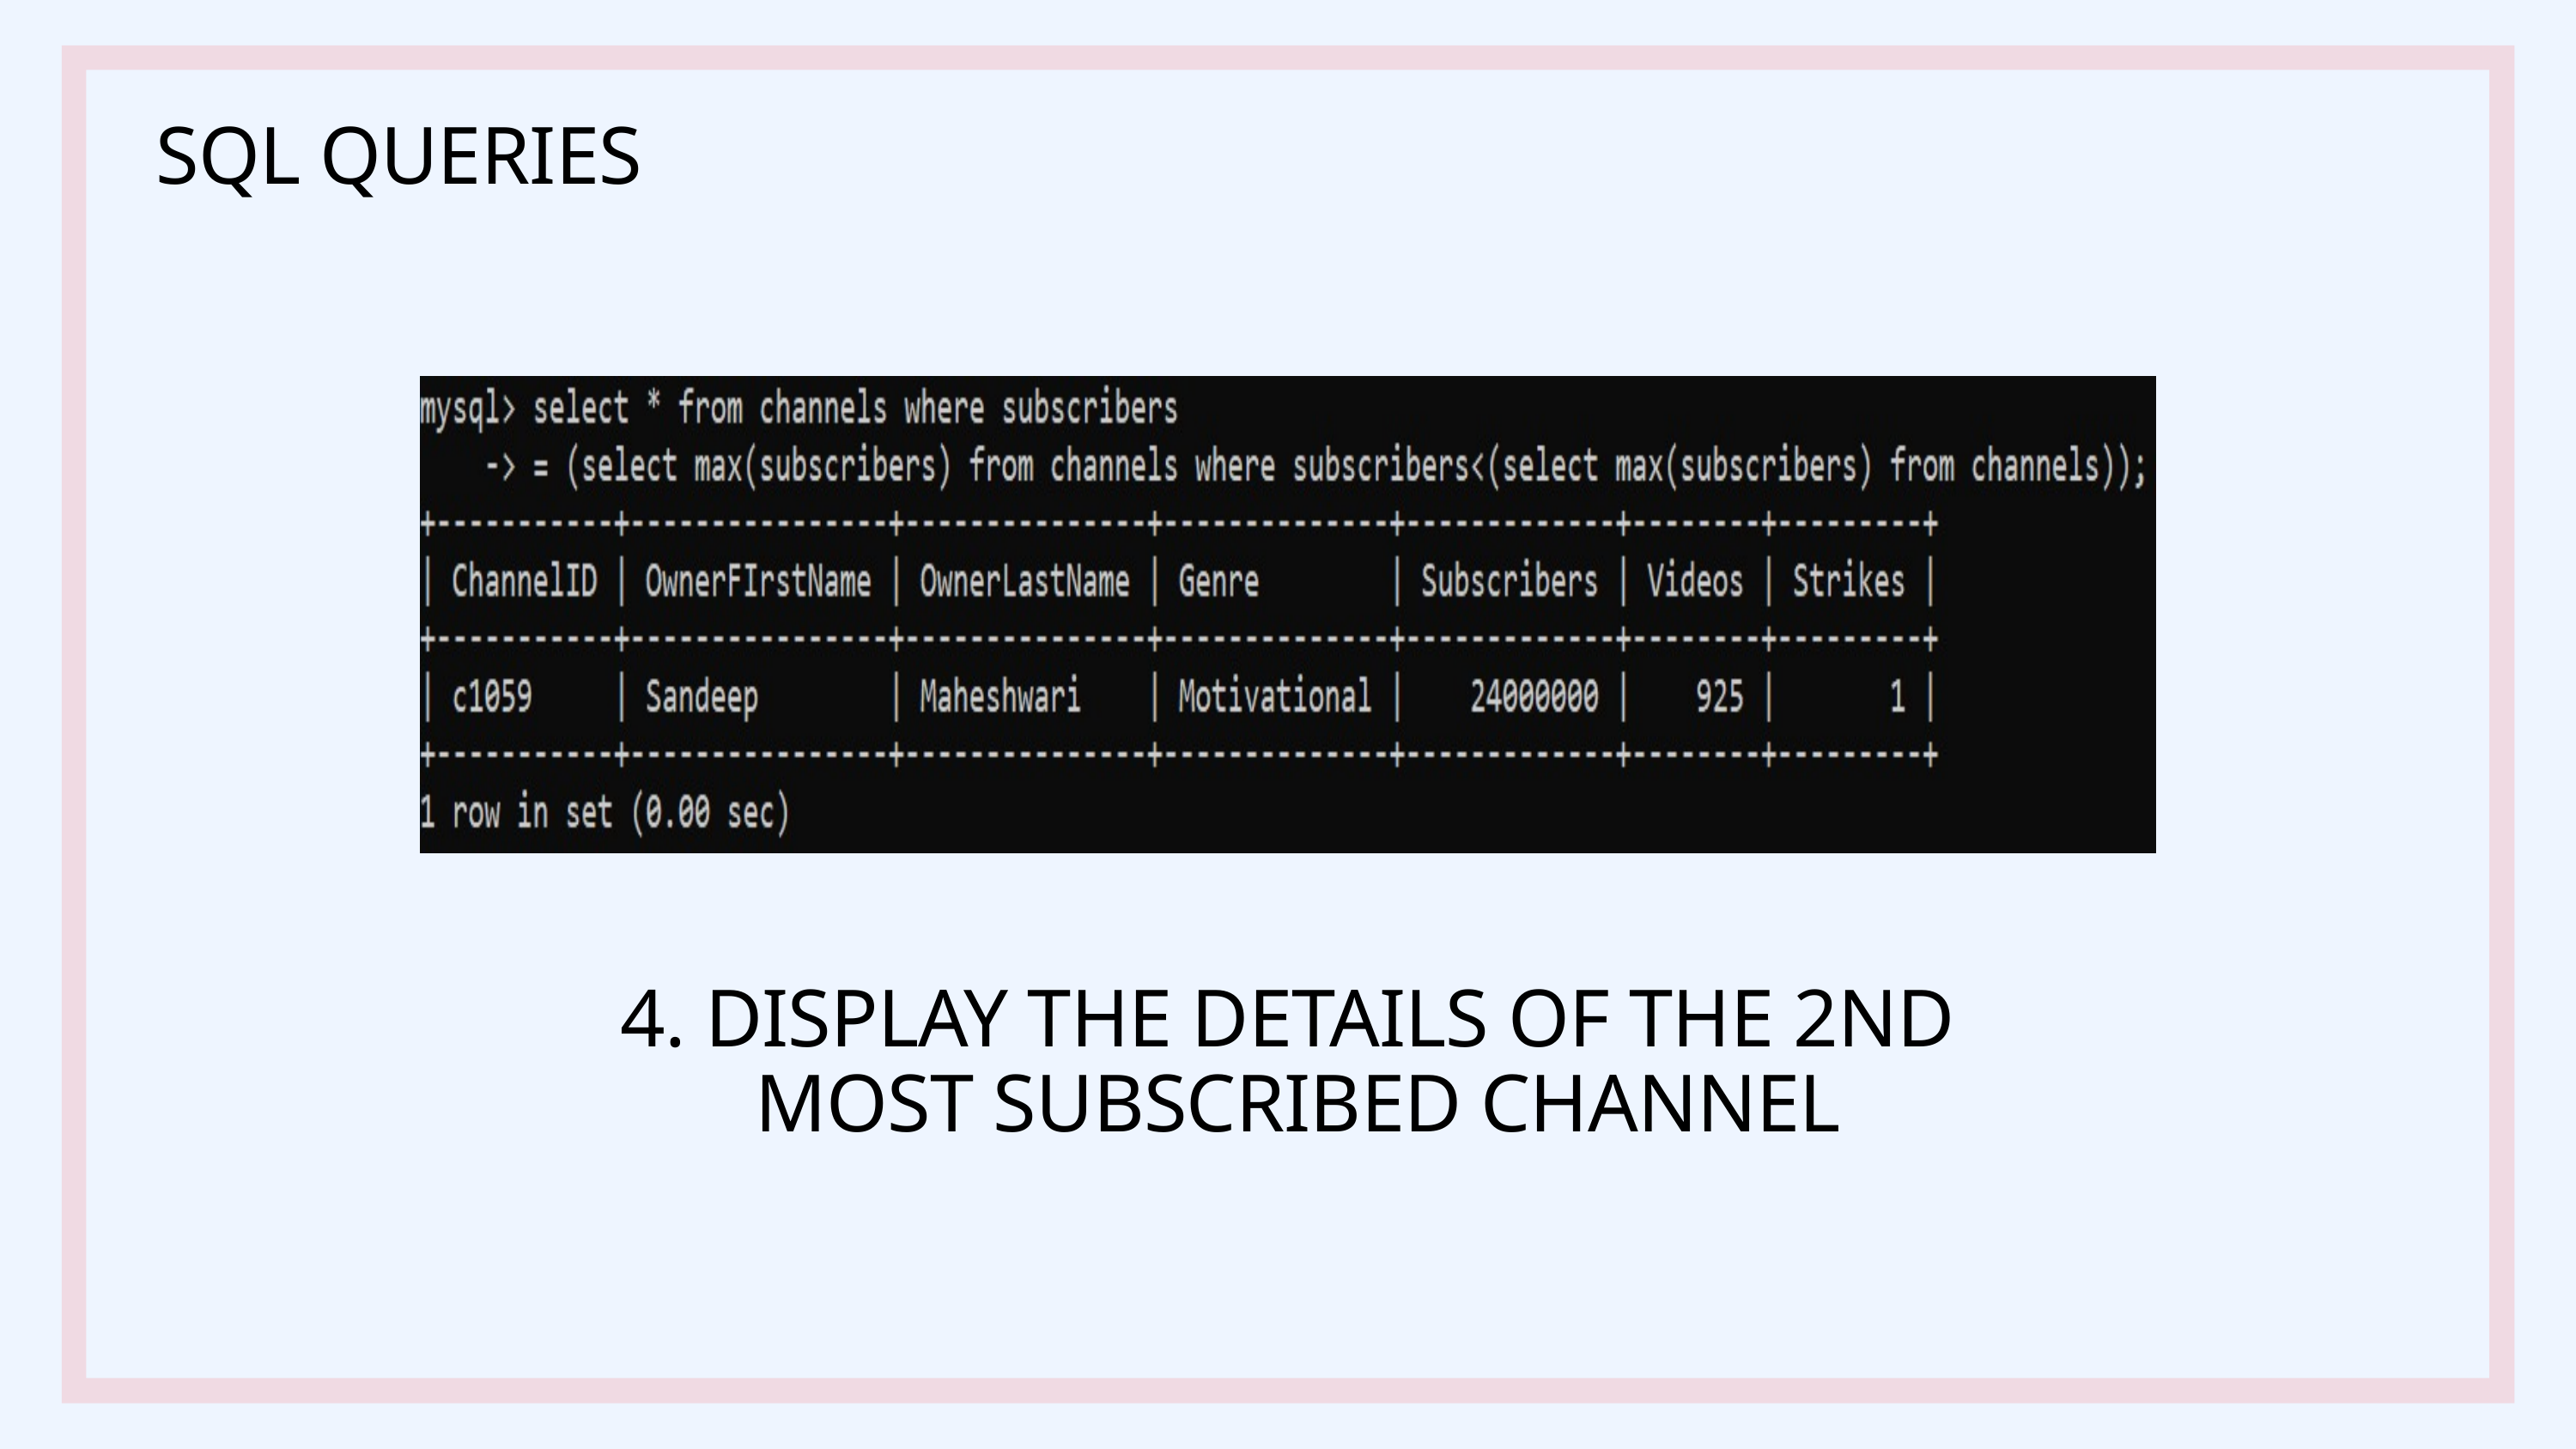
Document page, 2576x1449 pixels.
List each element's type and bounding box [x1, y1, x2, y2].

picture [419, 375, 2157, 853]
text_box [61, 45, 2515, 1404]
